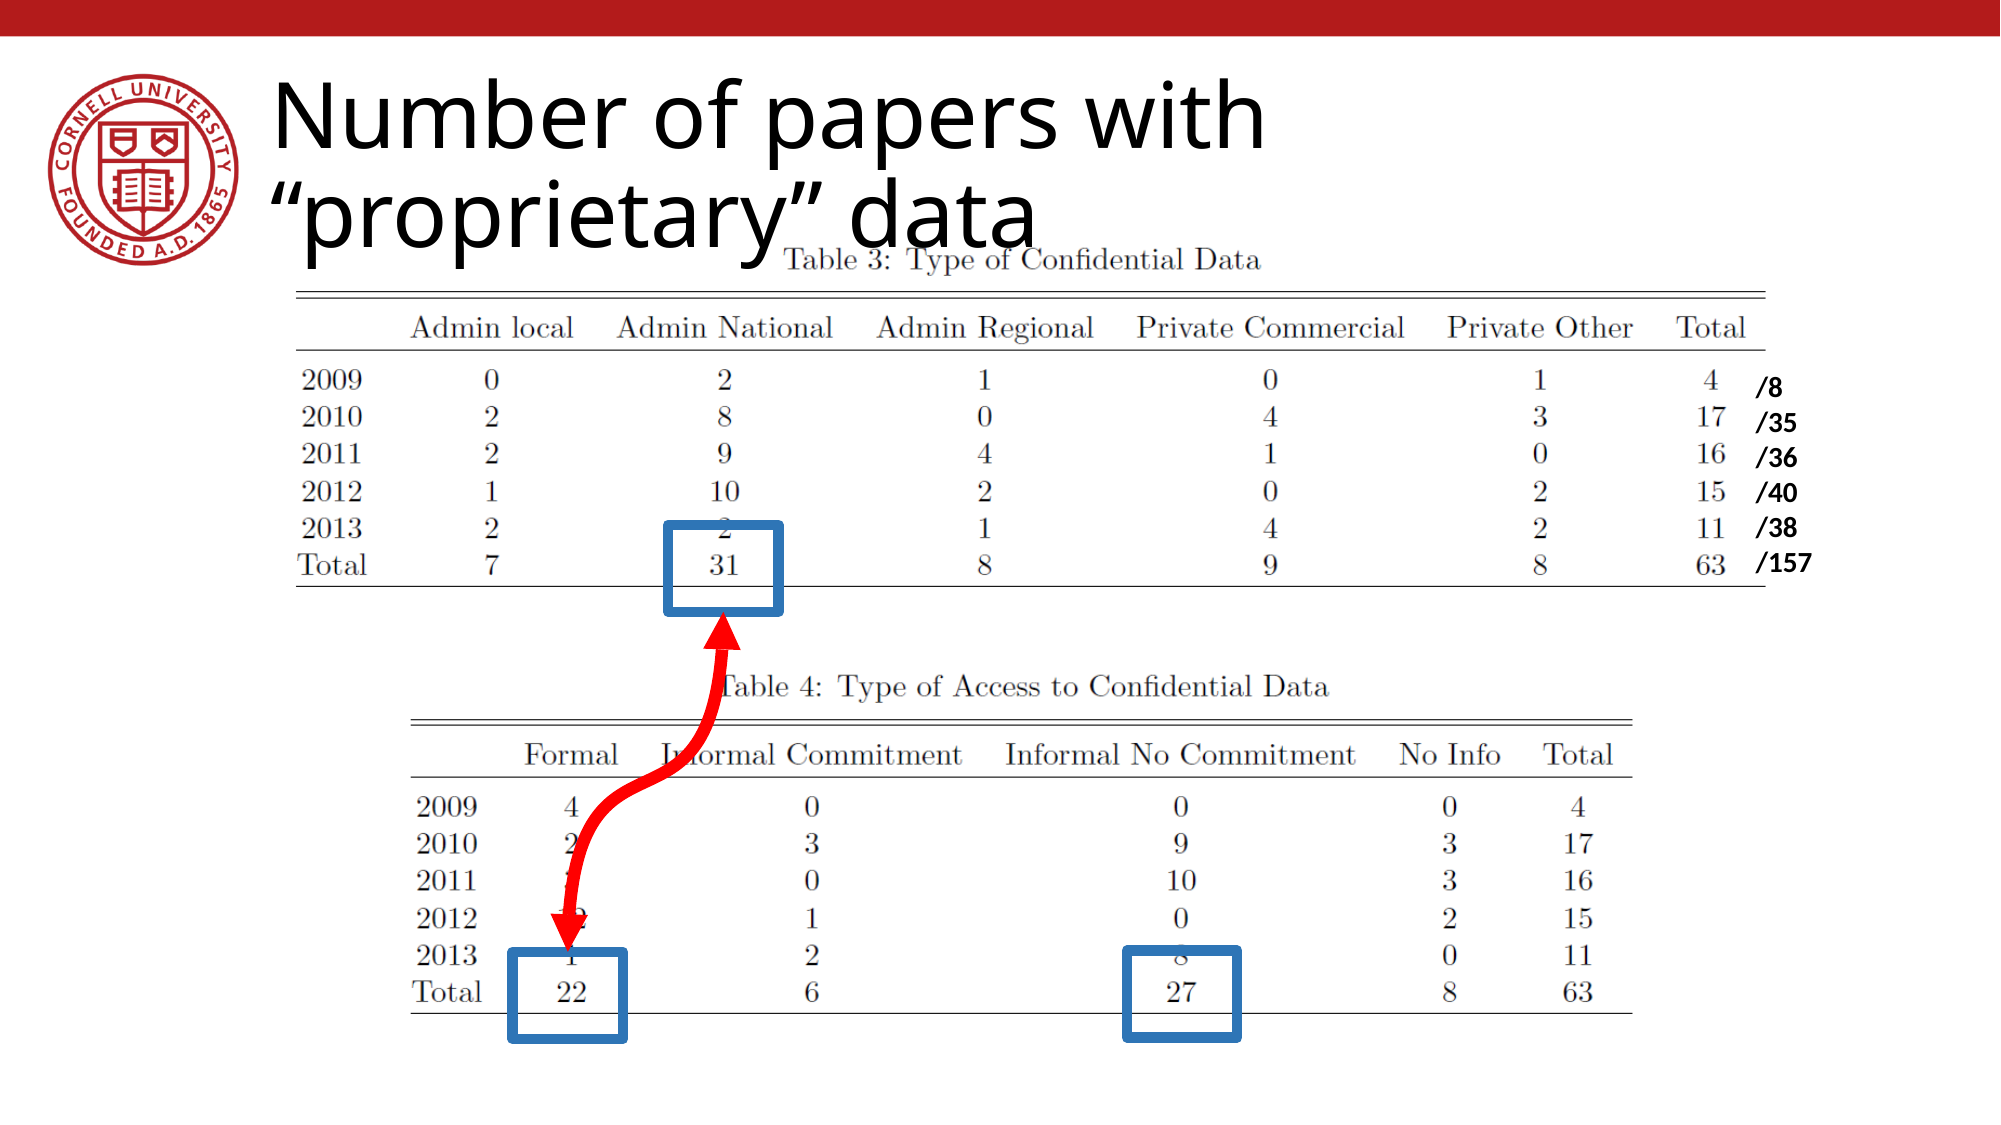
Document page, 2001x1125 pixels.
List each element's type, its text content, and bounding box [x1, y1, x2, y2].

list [269, 199, 1797, 1066]
text_box /8 /35 /36 /40 /38 /157 [1797, 361, 1828, 586]
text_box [475, 704, 816, 860]
title Number of papers with “proprietary” data [255, 59, 1860, 278]
picture [39, 65, 255, 274]
